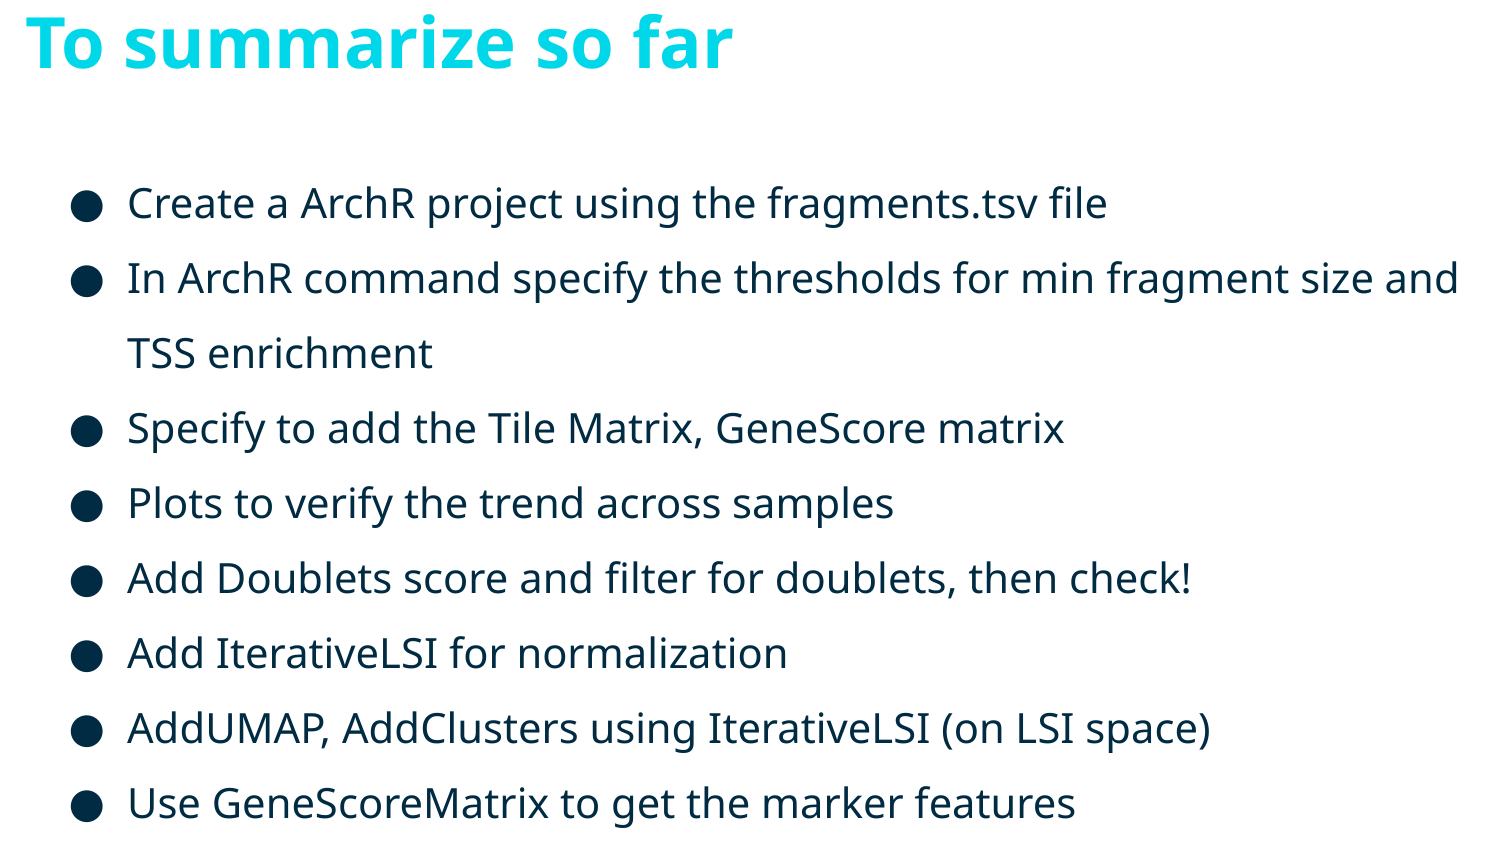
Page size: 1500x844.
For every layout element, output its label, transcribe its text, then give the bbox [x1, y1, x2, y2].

text_box Create a ArchR project using the fragments.tsv file In ArchR command specify the thresholds for min fragment size and TSS enrichment Specify to add the Tile Matrix, GeneScore matrix Plots to verify the trend across samples Add Doublets score and filter for doublets, then check! Add IterativeLSI for normalization AddUMAP, AddClusters using IterativeLSI (on LSI space) Use GeneScoreMatrix to get the marker features [37, 136, 1500, 842]
title To summarize so far [25, 7, 1320, 129]
